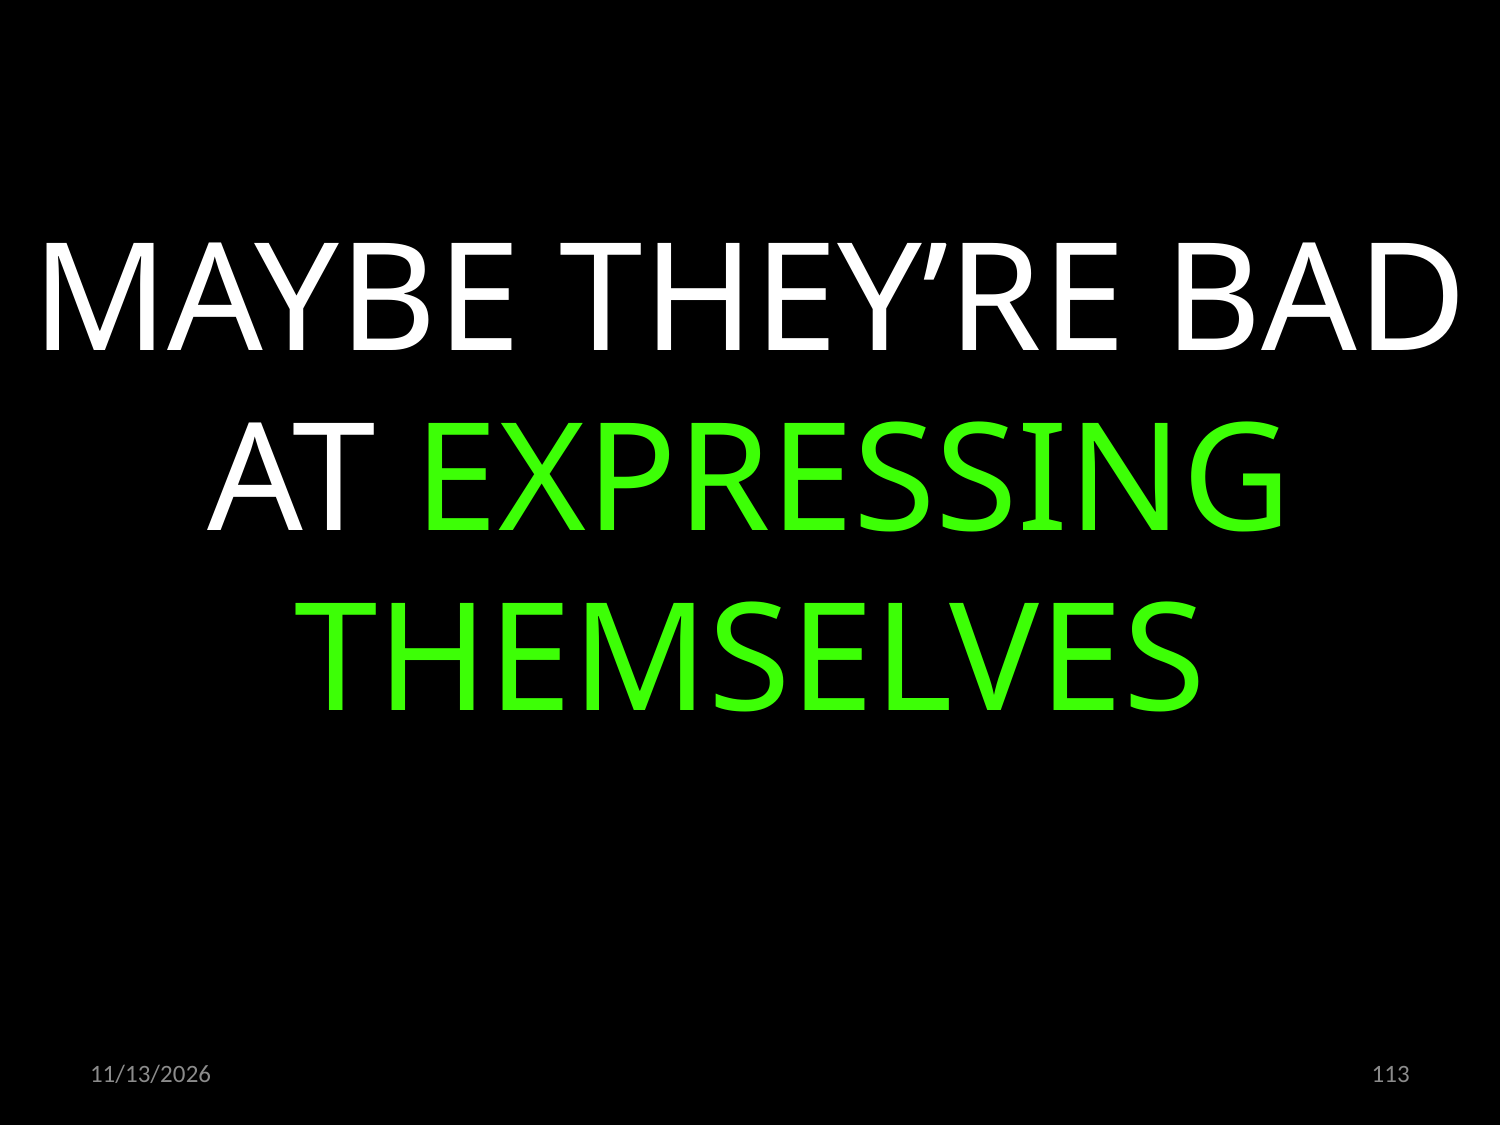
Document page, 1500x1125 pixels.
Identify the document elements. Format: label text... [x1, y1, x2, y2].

text_box MAYBE THEY’RE BAD AT EXPRESSING THEMSELVES [0, 193, 1500, 295]
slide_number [75, 1042, 425, 1103]
slide_number 113 [1074, 1042, 1425, 1103]
